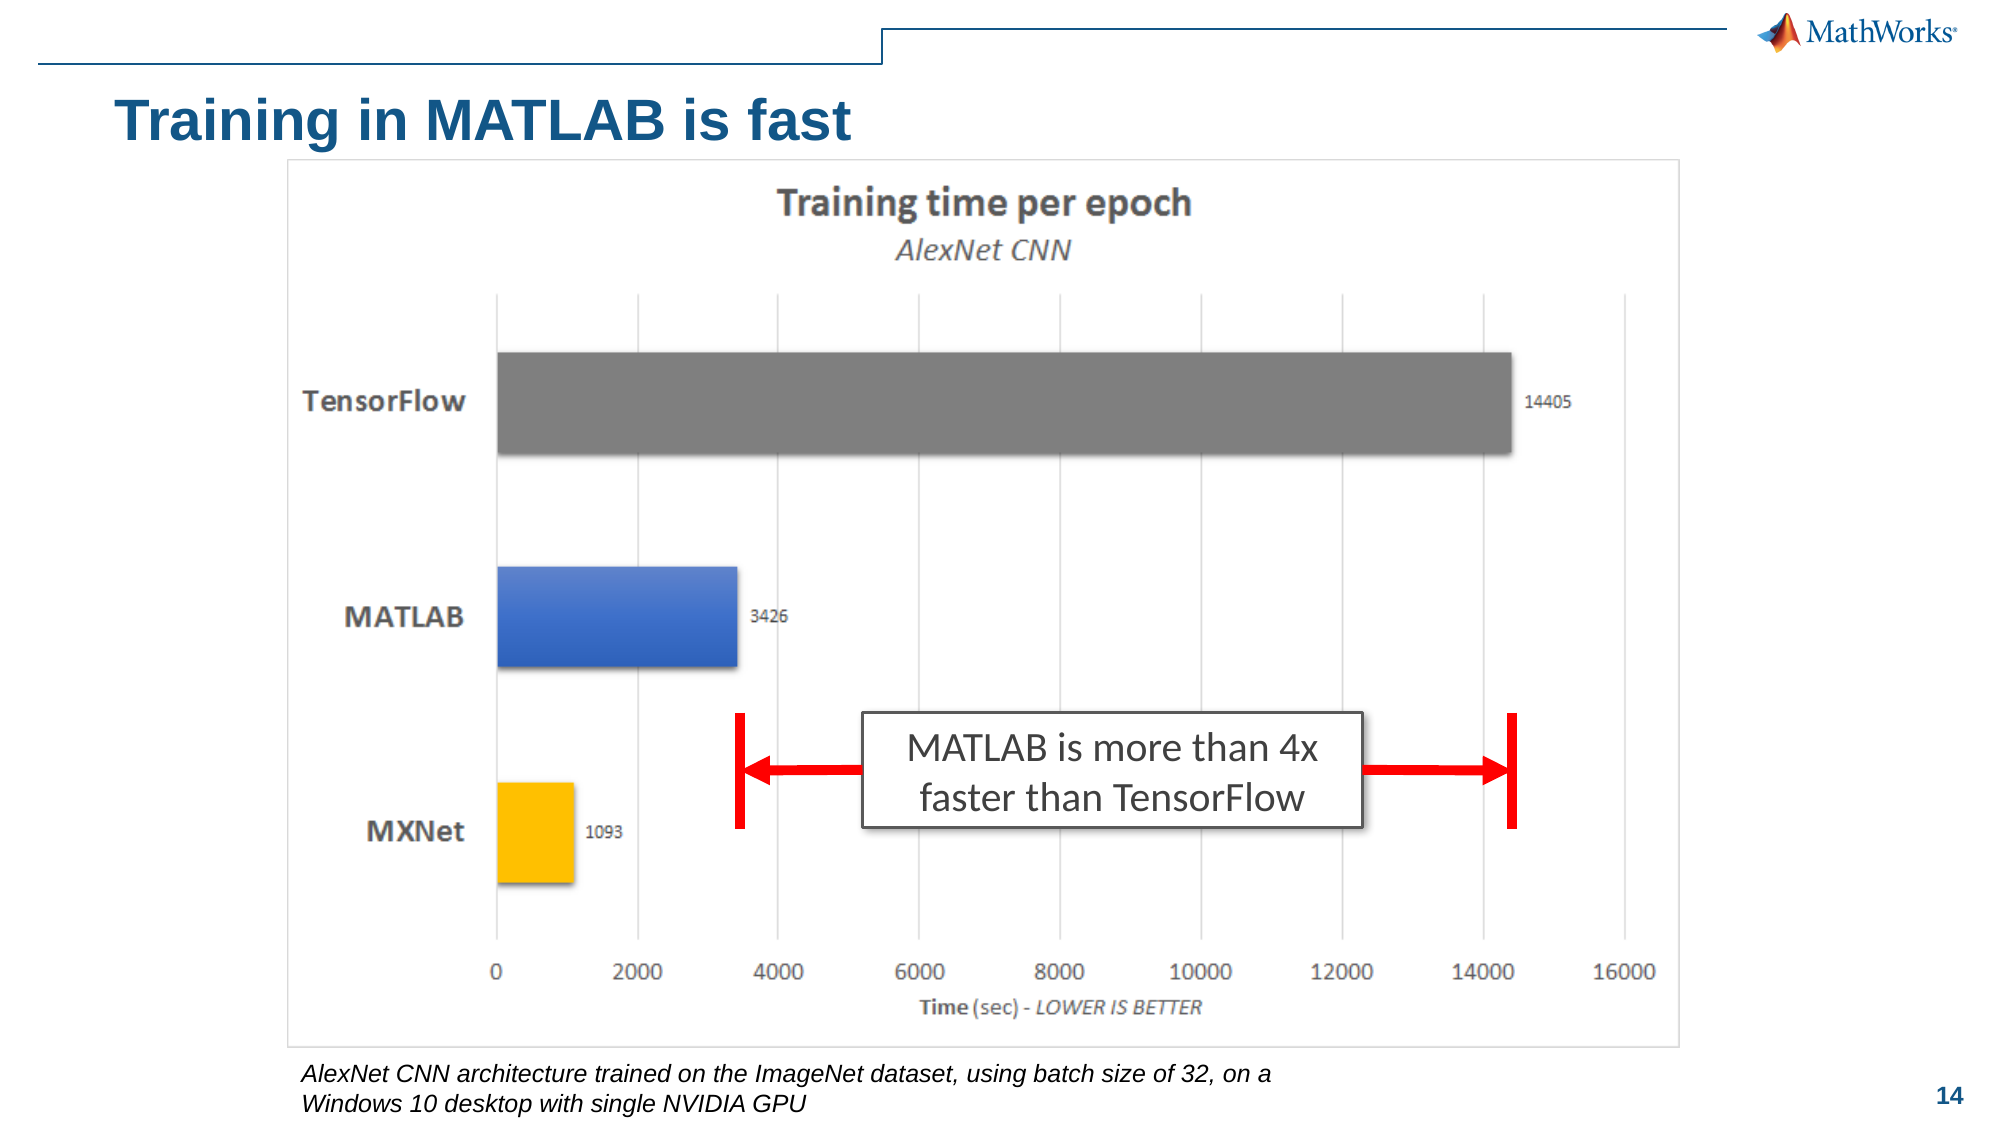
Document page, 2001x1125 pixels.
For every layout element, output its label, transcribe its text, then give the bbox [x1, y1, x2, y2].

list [287, 159, 1680, 1048]
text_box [739, 712, 1513, 829]
title Training in MATLAB is fast [99, 75, 1867, 238]
picture [1751, 3, 1970, 63]
text_box AlexNet CNN architecture trained on the ImageNet dataset, using batch size of 32, on a Windows 10 desktop with single NVIDIA GPU [286, 1054, 1300, 1125]
